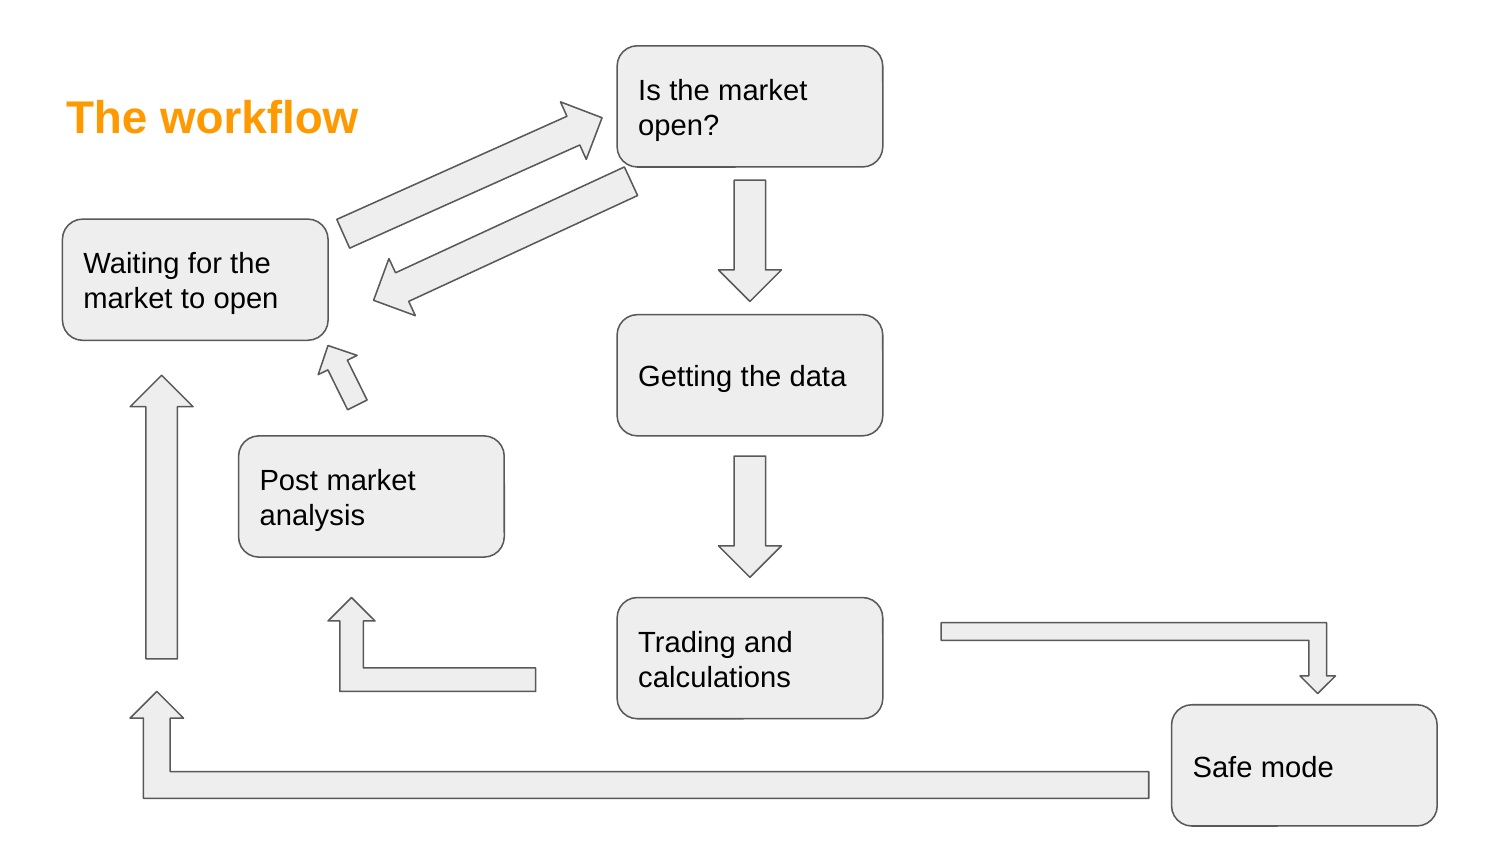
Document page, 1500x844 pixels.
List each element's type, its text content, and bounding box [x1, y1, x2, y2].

text_box Getting the data [617, 314, 883, 436]
text_box [718, 456, 782, 578]
title The workflow [51, 72, 631, 167]
text_box Waiting for the market to open [62, 219, 329, 341]
title The workflow [869, 72, 1449, 167]
text_box Post market analysis [238, 435, 505, 558]
text_box Safe mode [1171, 704, 1438, 827]
text_box Trading and calculations [617, 597, 883, 719]
text_box [336, 101, 603, 249]
text_box [941, 622, 1336, 694]
text_box [718, 180, 782, 302]
text_box Is the market open? [617, 45, 883, 168]
text_box [328, 597, 536, 692]
text_box [130, 375, 194, 659]
text_box [318, 345, 368, 410]
text_box [373, 166, 638, 316]
text_box [130, 691, 1149, 799]
